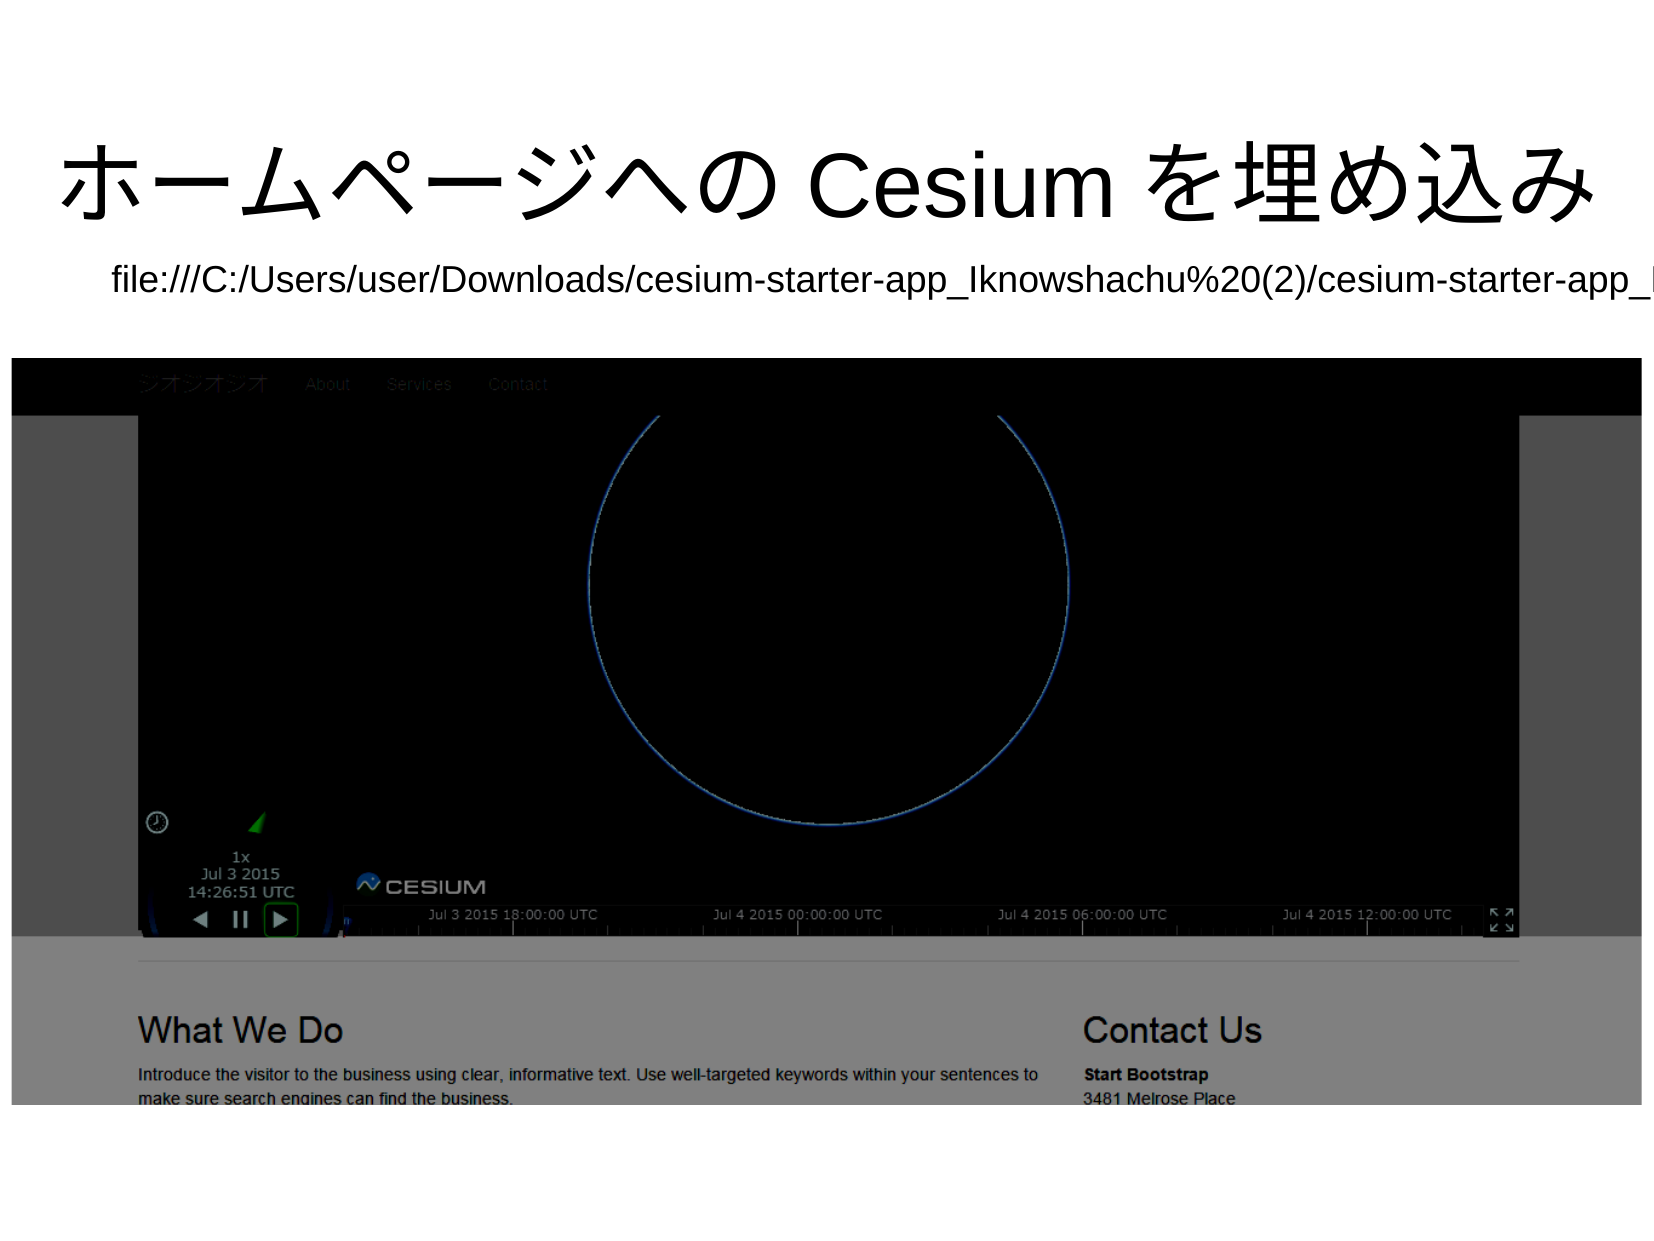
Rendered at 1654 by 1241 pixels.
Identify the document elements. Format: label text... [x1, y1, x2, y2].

text_box file:///C:/Users/user/Downloads/cesium-starter-app_Iknowshachu%20(2)/cesium-starter-app_Iknowshachu/preview.html [96, 247, 1583, 347]
title ホームページへのCesiumを埋め込み [11, 76, 1642, 284]
picture [11, 358, 1642, 1105]
